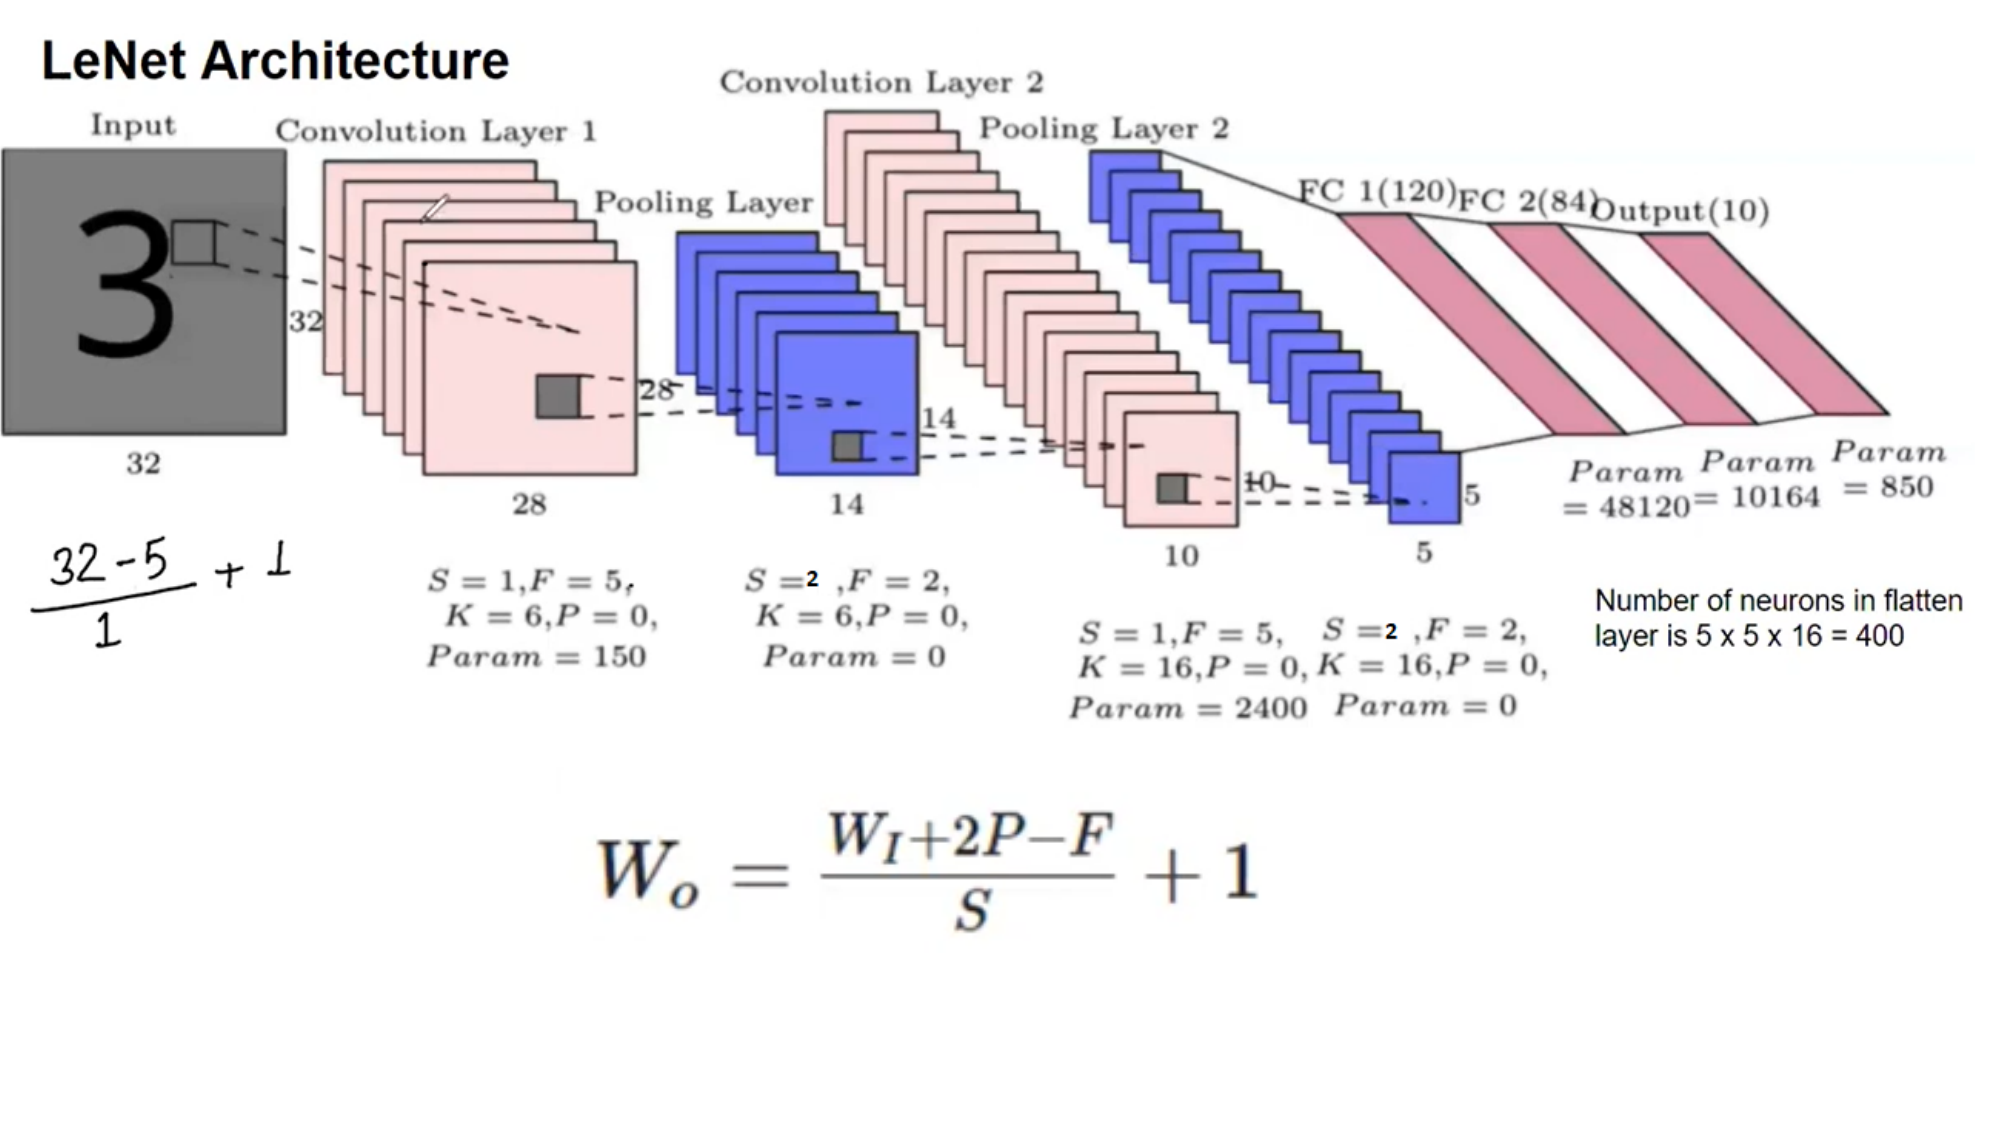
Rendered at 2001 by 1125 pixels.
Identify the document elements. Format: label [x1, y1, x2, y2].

picture [0, 23, 2000, 728]
picture [556, 767, 1271, 953]
